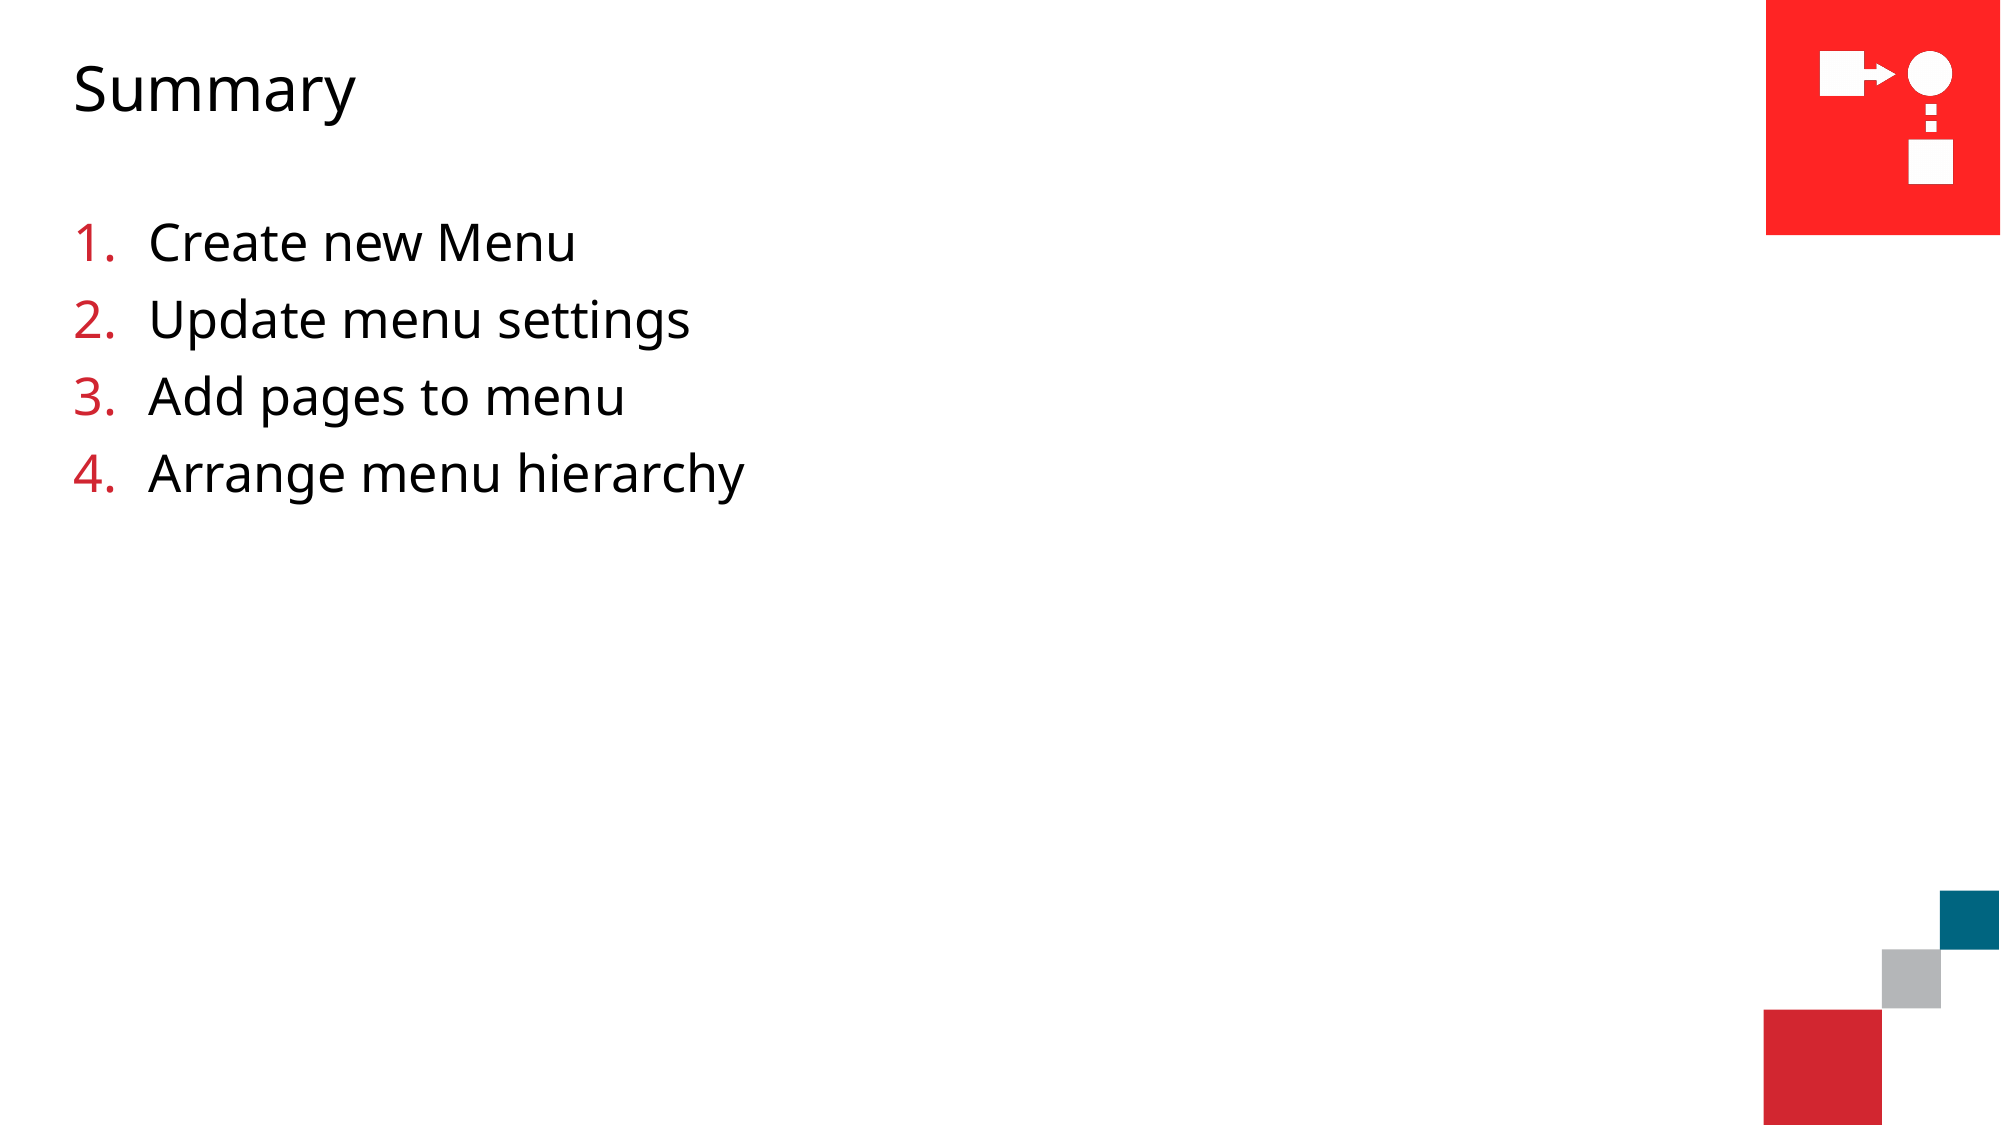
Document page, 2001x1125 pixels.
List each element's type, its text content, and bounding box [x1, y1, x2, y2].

picture [1801, 32, 1971, 203]
list Create new Menu Update menu settings Add pages to menu Arrange menu hierarchy [59, 209, 1477, 978]
title Summary [59, 17, 1802, 166]
